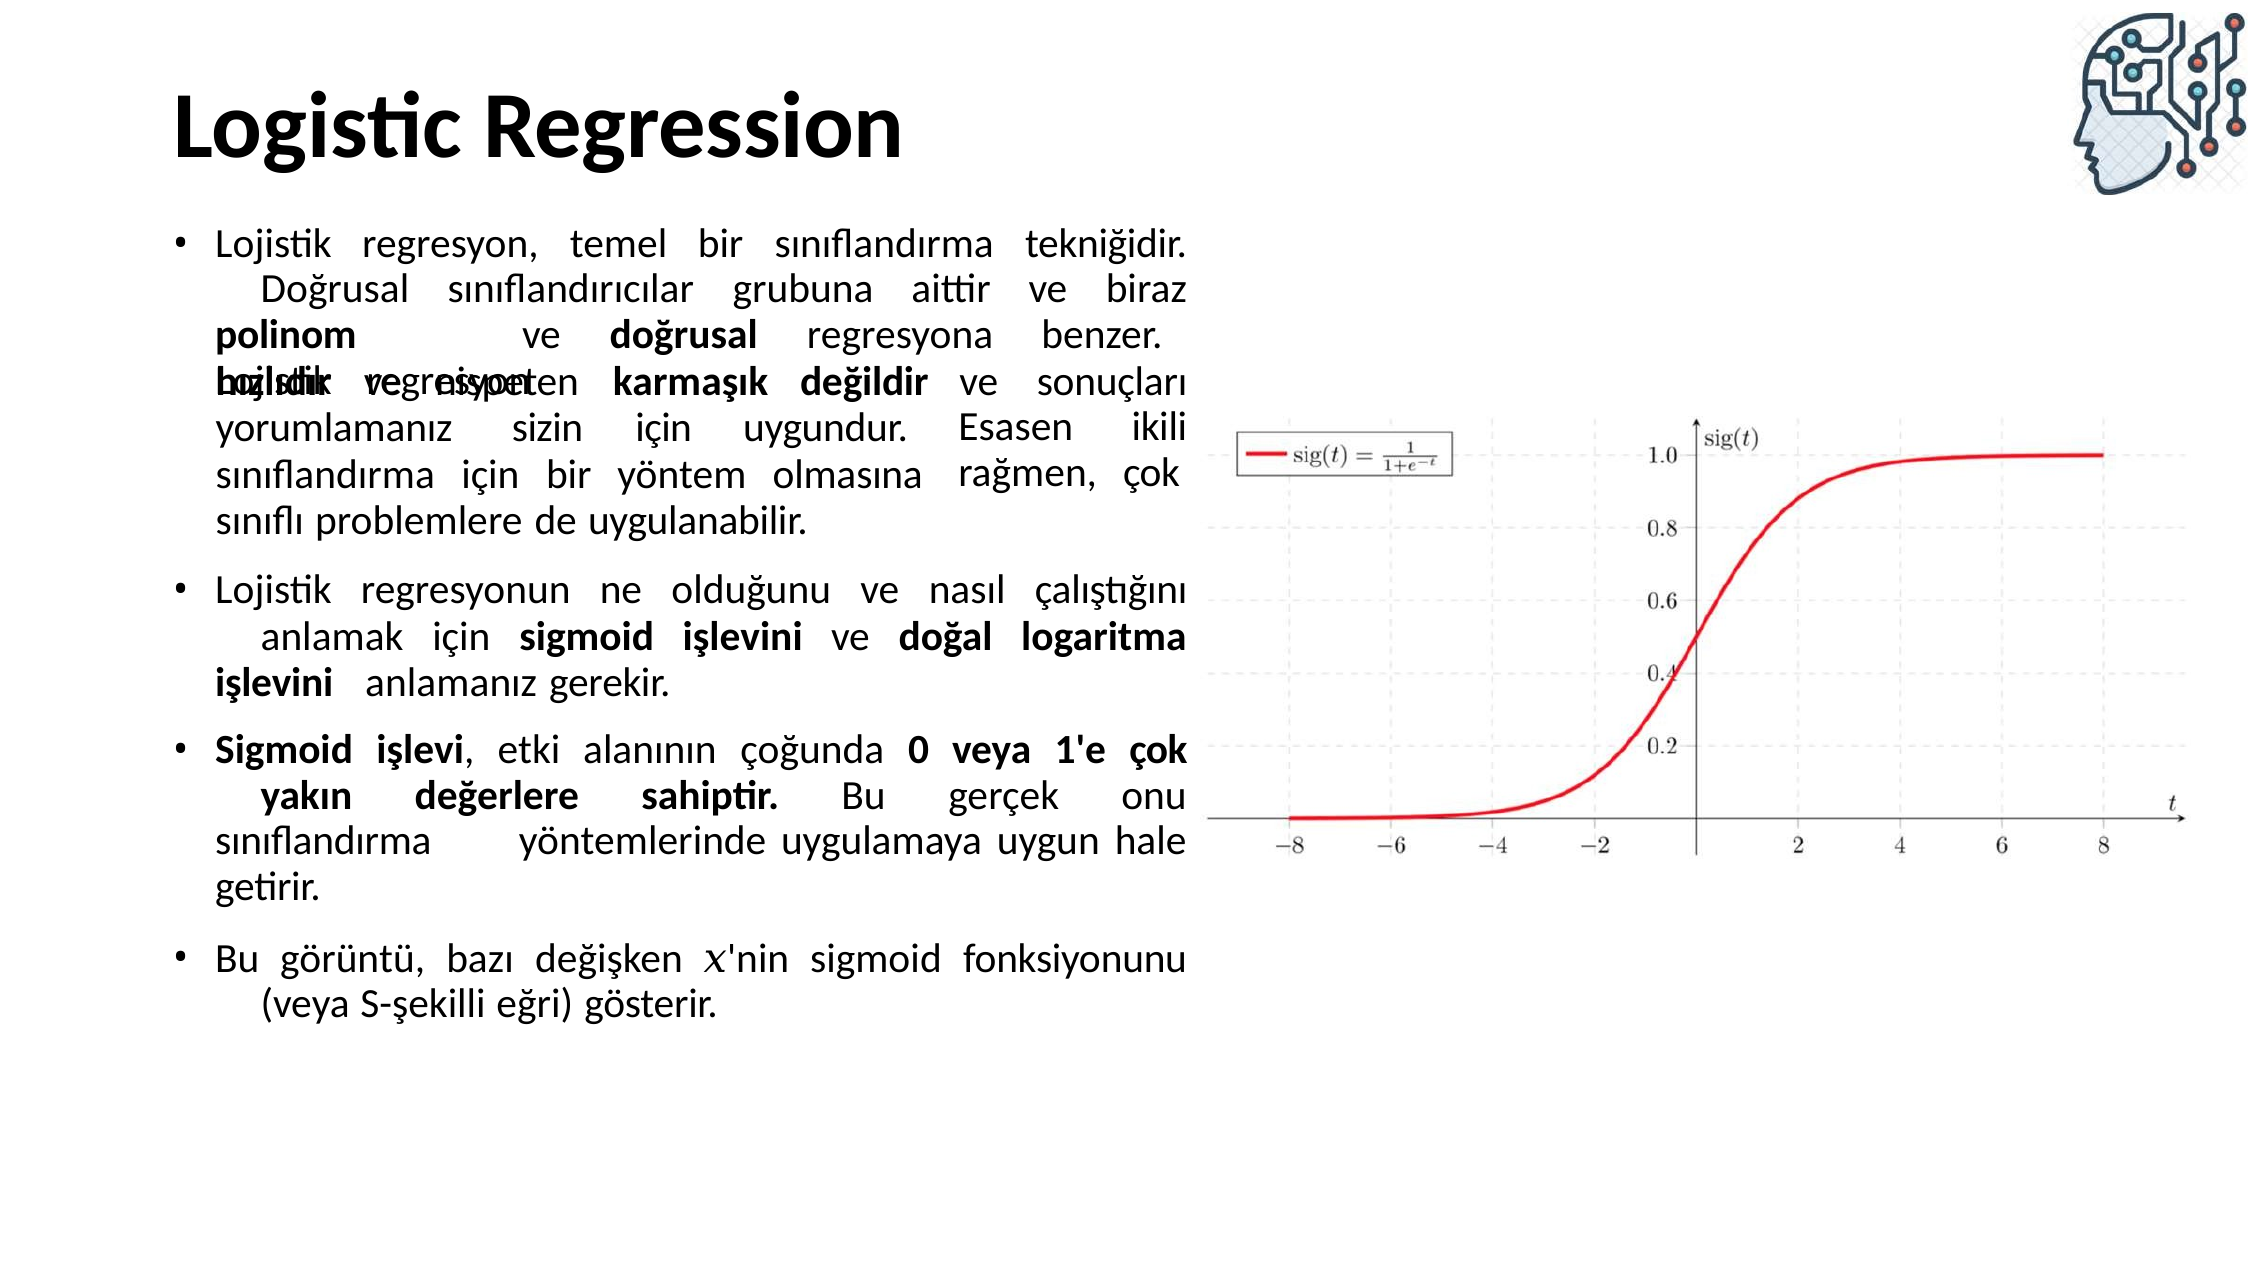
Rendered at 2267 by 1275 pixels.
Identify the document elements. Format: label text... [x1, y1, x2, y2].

text_box sınıflandırma için bir yöntem olmasına sınıflı problemlere de uygulanabilir. [212, 442, 937, 543]
picture [1200, 416, 2191, 860]
text_box Lojistik regresyonun ne olduğunu ve nasıl çalıştığını anlamak için sigmoid işlevini ve doğal logaritma işlevini anlamanız gerekir. Sigmoid işlevi, etki alanının çoğunda 0 veya 1'e çok yakın değerlere sahiptir. Bu gerçek onu sınıflandırma yöntemlerinde uygulamaya uygun hale getirir. Bu görüntü, bazı değişken 𝑥'nin sigmoid fonksiyonunu (veya S-şekilli eğri) gösterir. [170, 557, 1189, 1026]
text_box Lojistik regresyon, temel bir sınıflandırma tekniğidir. Doğrusal sınıflandırıcılar grubuna aittir ve biraz polinom ve doğrusal regresyona benzer. Lojistik regresyon [170, 212, 1189, 404]
text_box yorumlamanız sizin için uygundur. [212, 396, 916, 442]
picture [2066, 11, 2249, 196]
text_box hızlıdır ve nispeten karmaşık değildir [212, 350, 934, 405]
title Logistic Regression [170, 59, 2046, 276]
text_box ve sonuçları Esasen ikili rağmen, çok [955, 350, 1188, 496]
